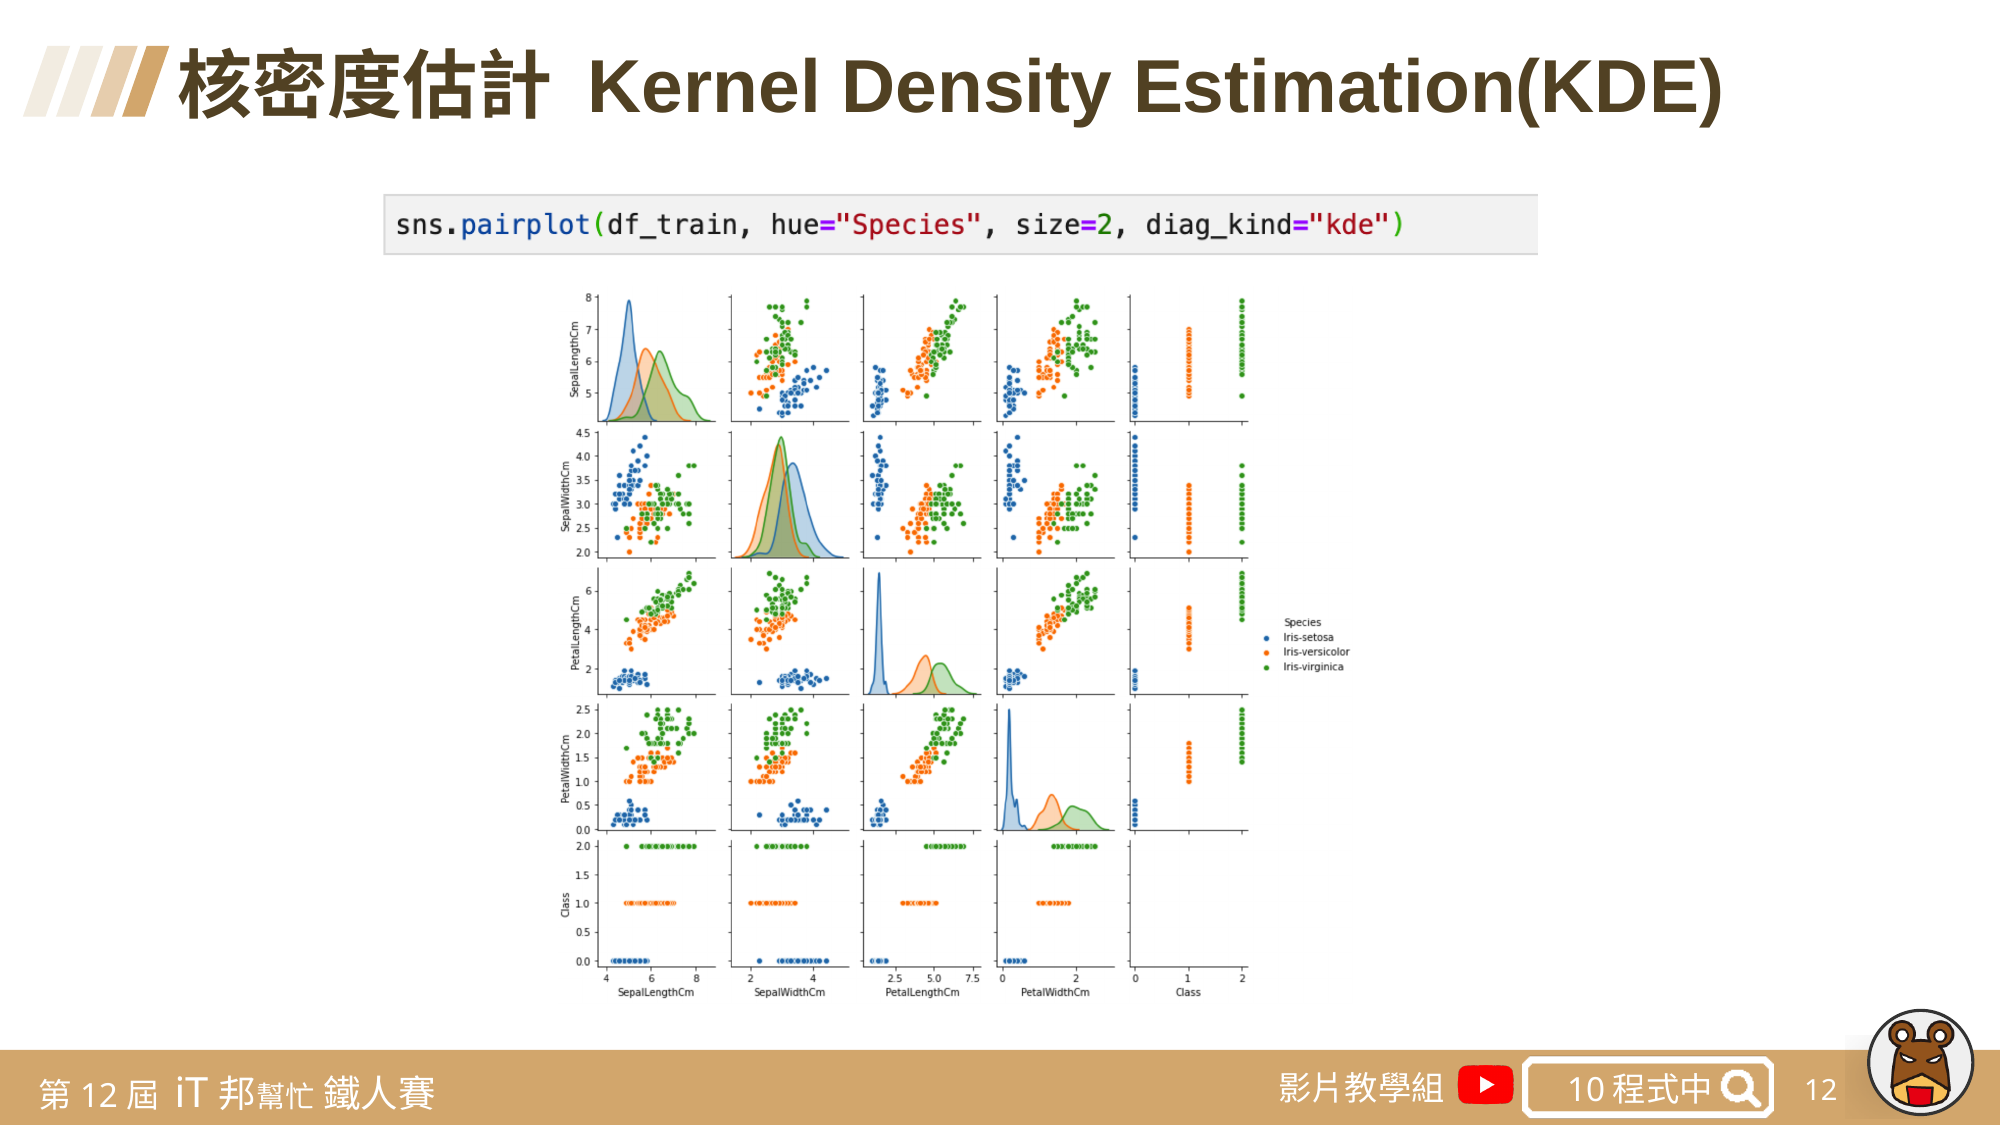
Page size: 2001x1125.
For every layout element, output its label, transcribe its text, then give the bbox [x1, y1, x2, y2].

picture [1410, 962, 1774, 1125]
picture [373, 175, 1538, 272]
picture [1871, 1012, 1971, 1112]
list 核密度估計 Kernel Density Estimation(KDE) [162, 40, 1955, 138]
picture [558, 286, 1353, 1004]
